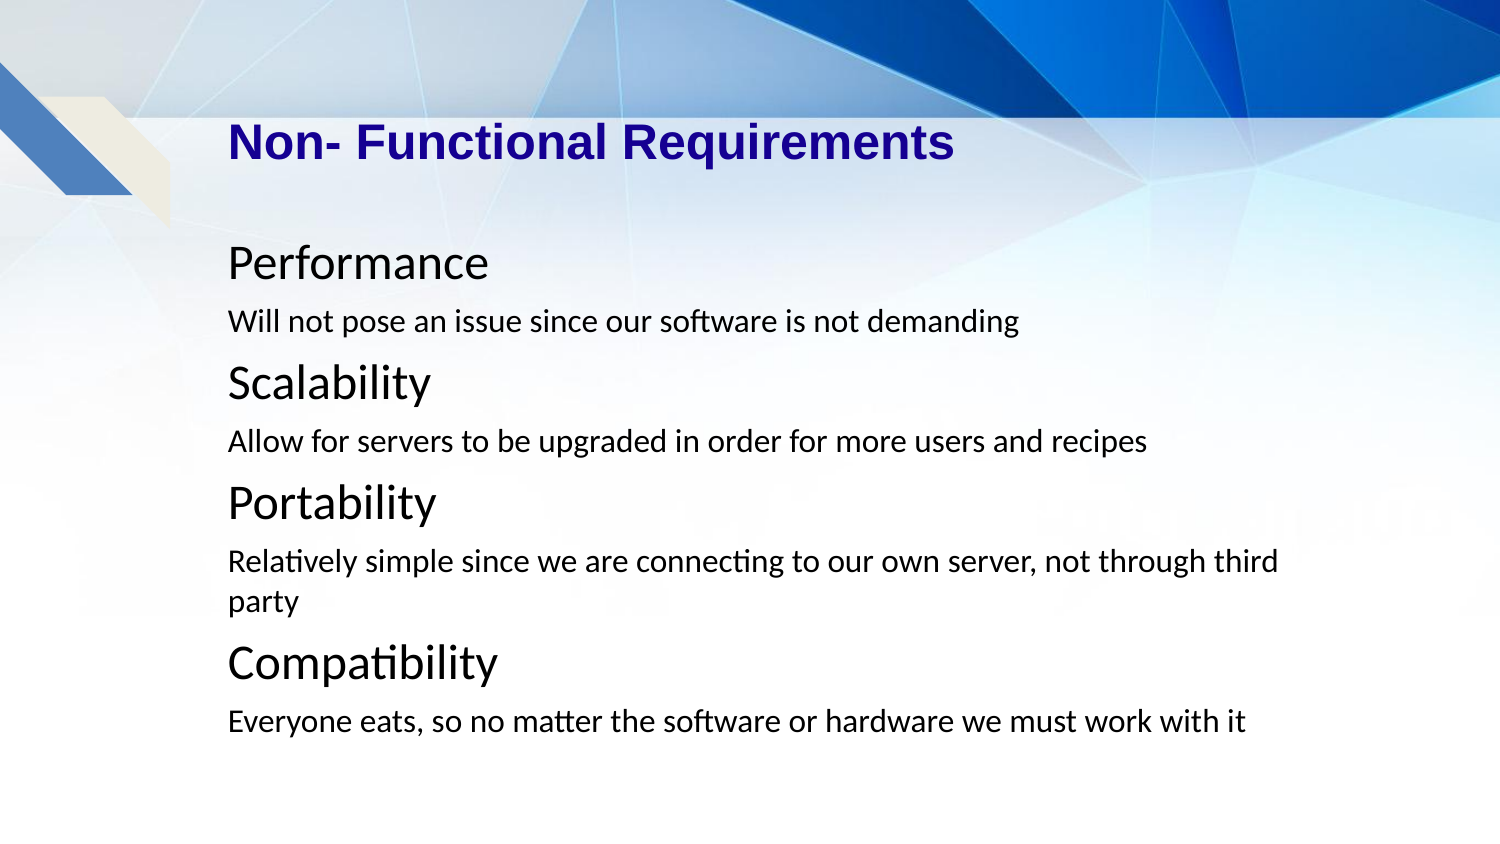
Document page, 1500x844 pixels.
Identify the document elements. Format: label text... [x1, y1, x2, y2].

list Performance Will not pose an issue since our software is not demanding Scalability Allow for servers to be upgraded in order for more users and recipes Portability Relatively simple since we are connecting to our own server, not through third party Compatibility Everyone eats, so no matter the software or hardware we must work with it [212, 214, 1368, 693]
picture [0, 0, 1500, 844]
title Non- Functional Requirements [212, 64, 1368, 214]
